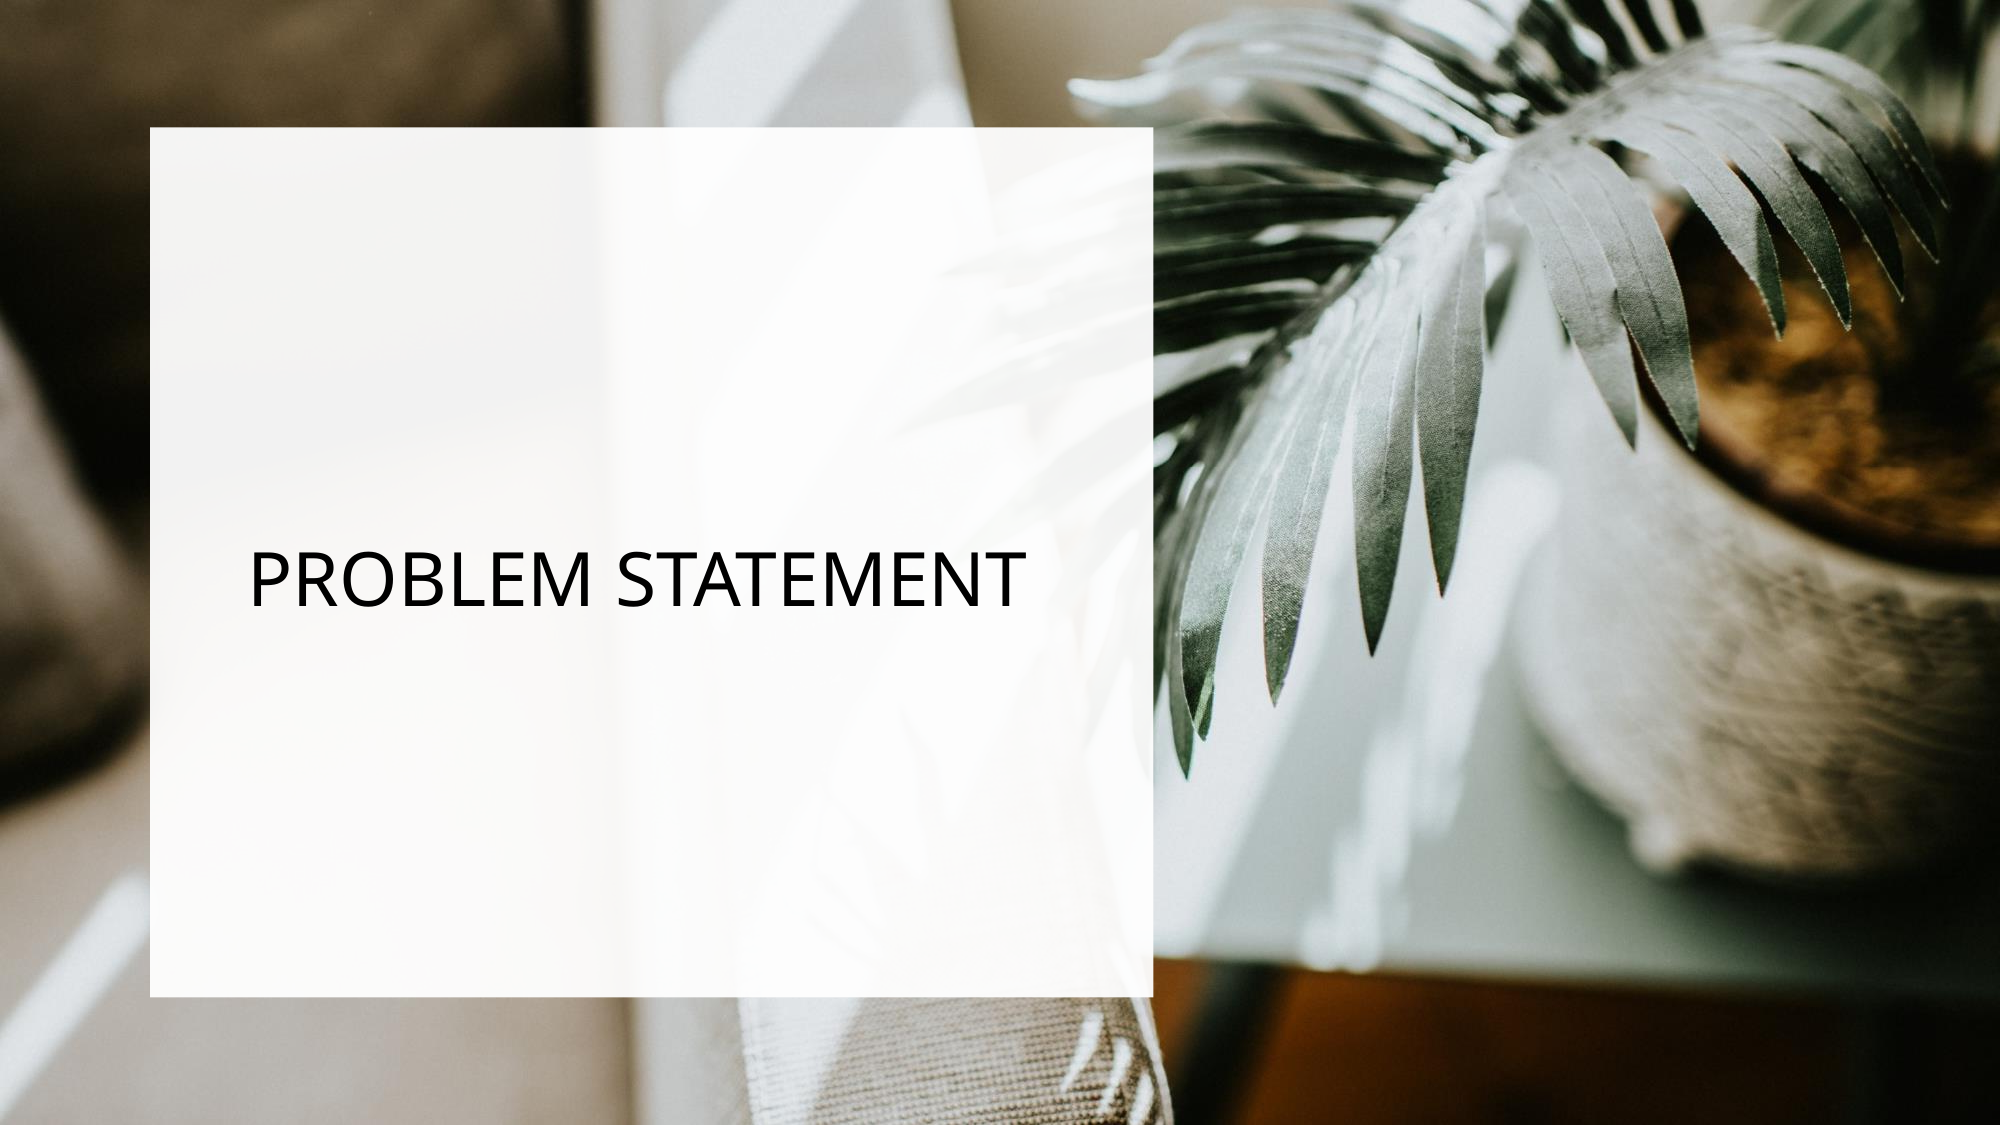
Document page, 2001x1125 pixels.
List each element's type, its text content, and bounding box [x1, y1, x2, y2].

picture [0, 0, 2000, 1125]
title PROBLEM STATEMENT [232, 212, 1115, 631]
